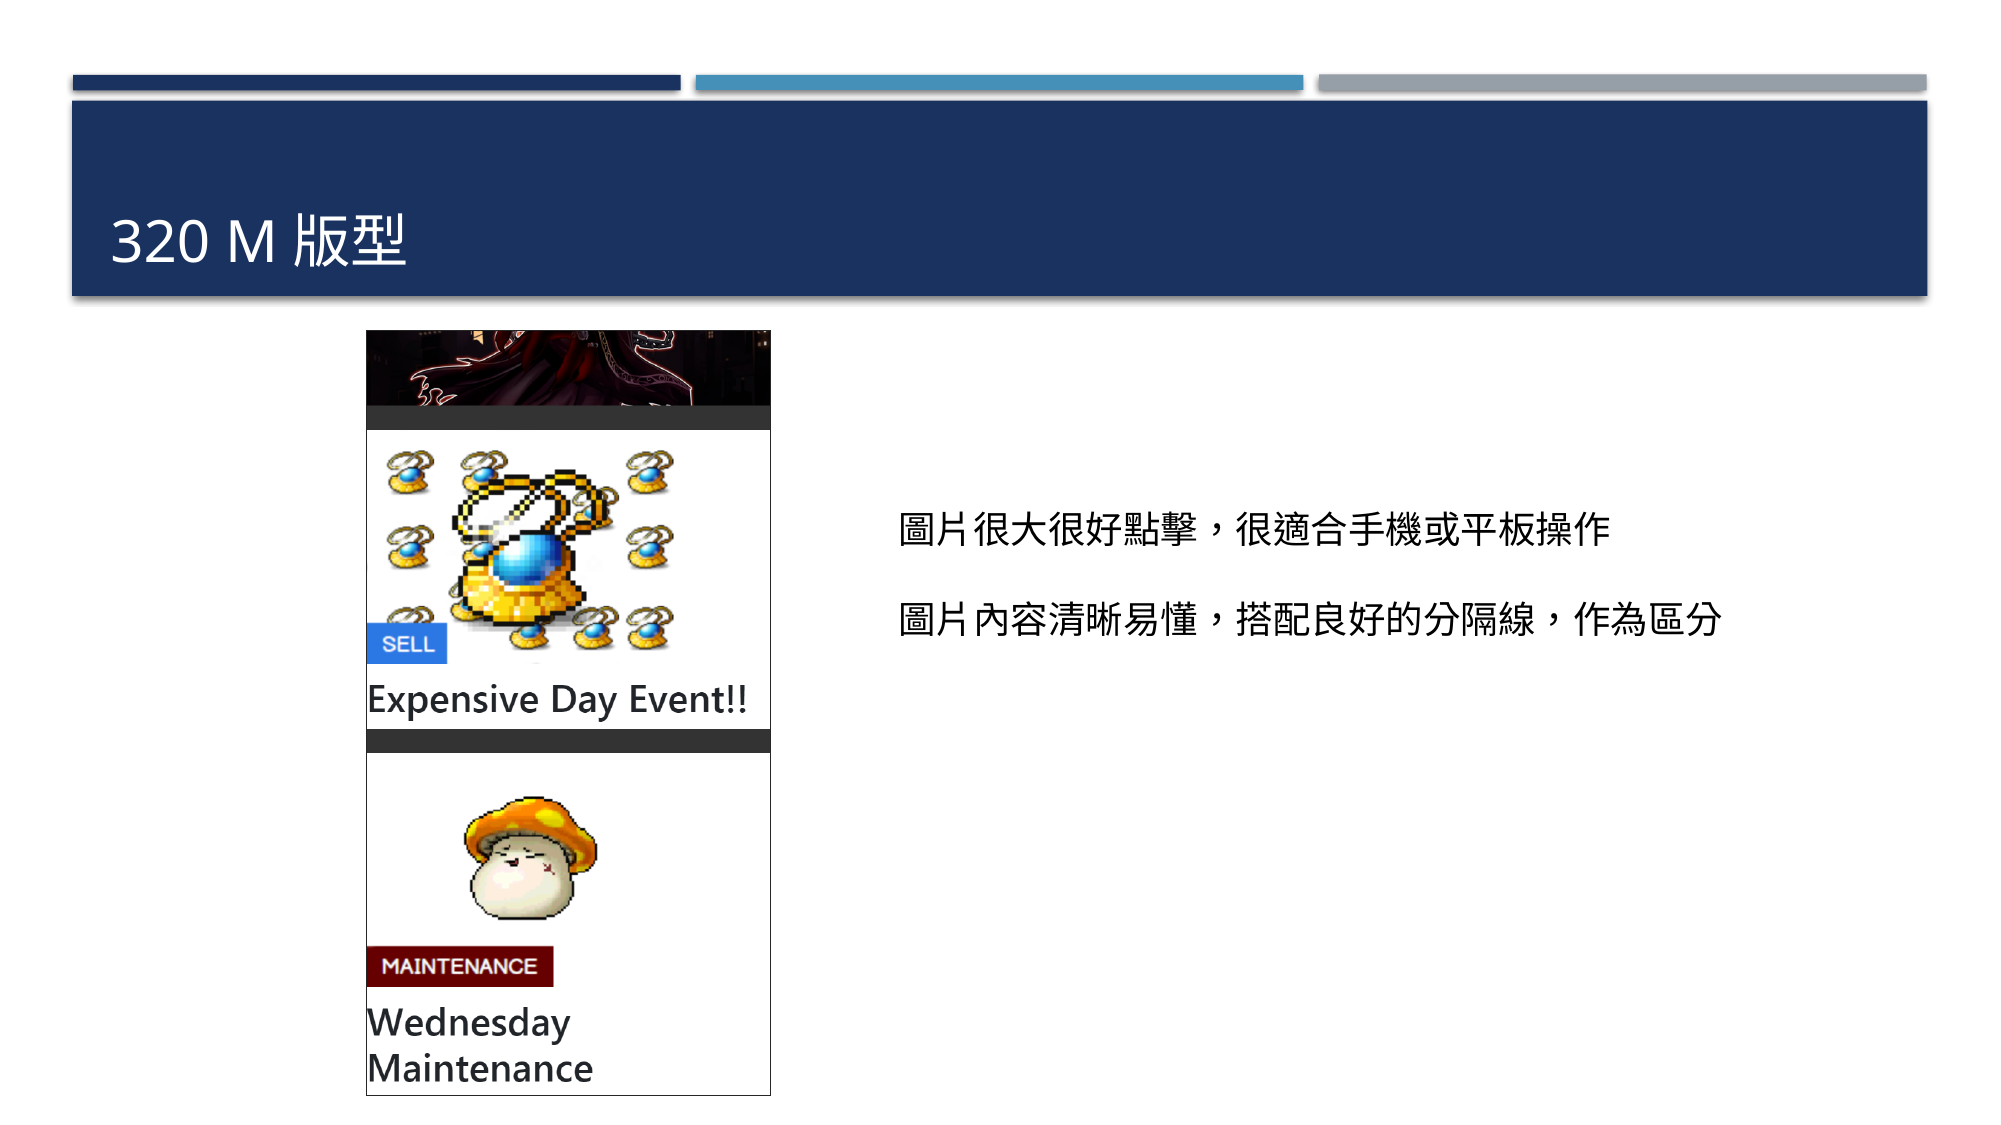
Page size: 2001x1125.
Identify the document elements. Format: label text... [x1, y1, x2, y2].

title 320 m版型 [95, 115, 1905, 282]
picture [366, 330, 772, 1096]
text_box 圖片很大很好點擊，很適合手機或平板操作 圖片內容清晰易懂，搭配良好的分隔線，作為區分 [883, 499, 1765, 649]
